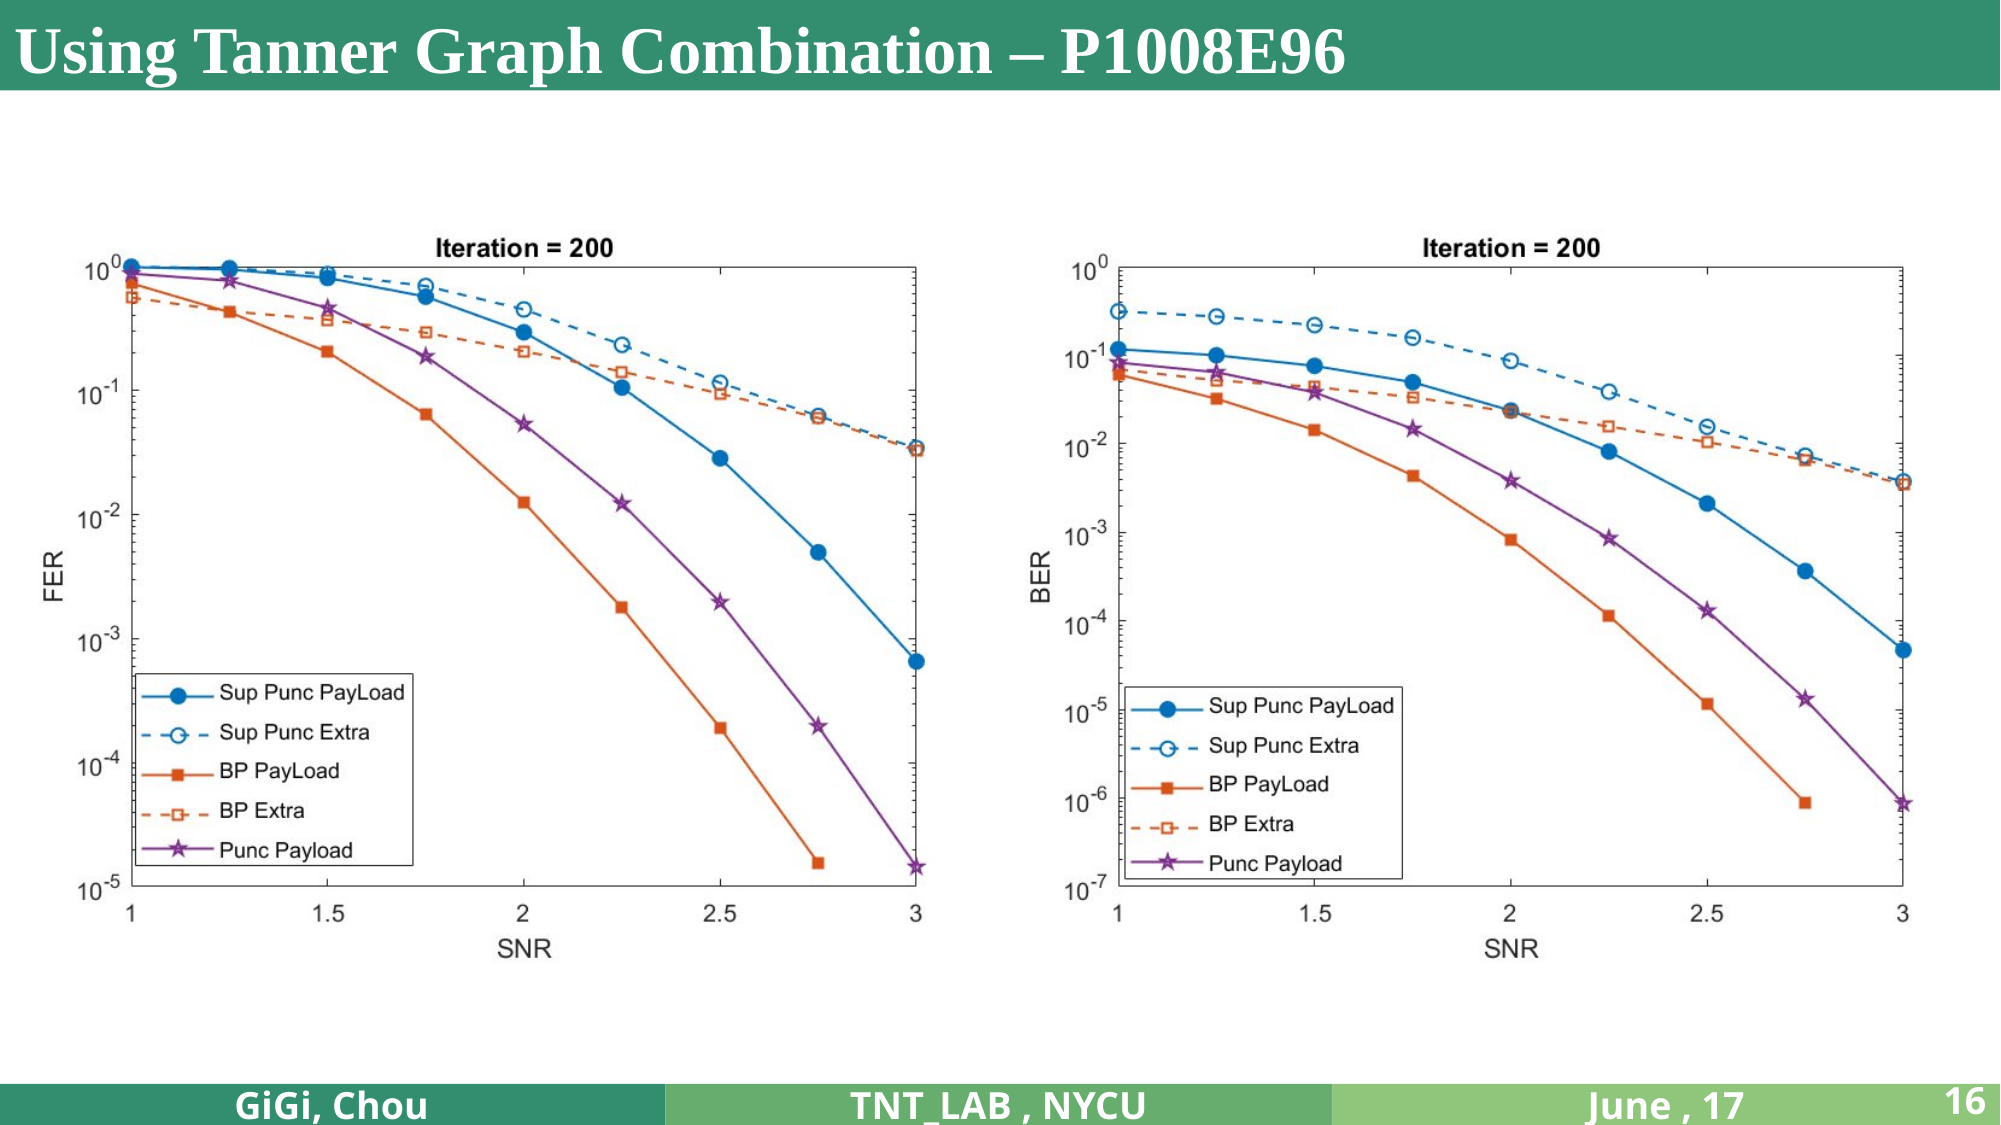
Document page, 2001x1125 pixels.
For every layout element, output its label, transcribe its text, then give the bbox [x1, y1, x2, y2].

picture [0, 209, 2000, 971]
slide_number 16 [1551, 1083, 2000, 1121]
text_box Using Tanner Graph Combination – P1008E96 [0, 0, 2000, 95]
